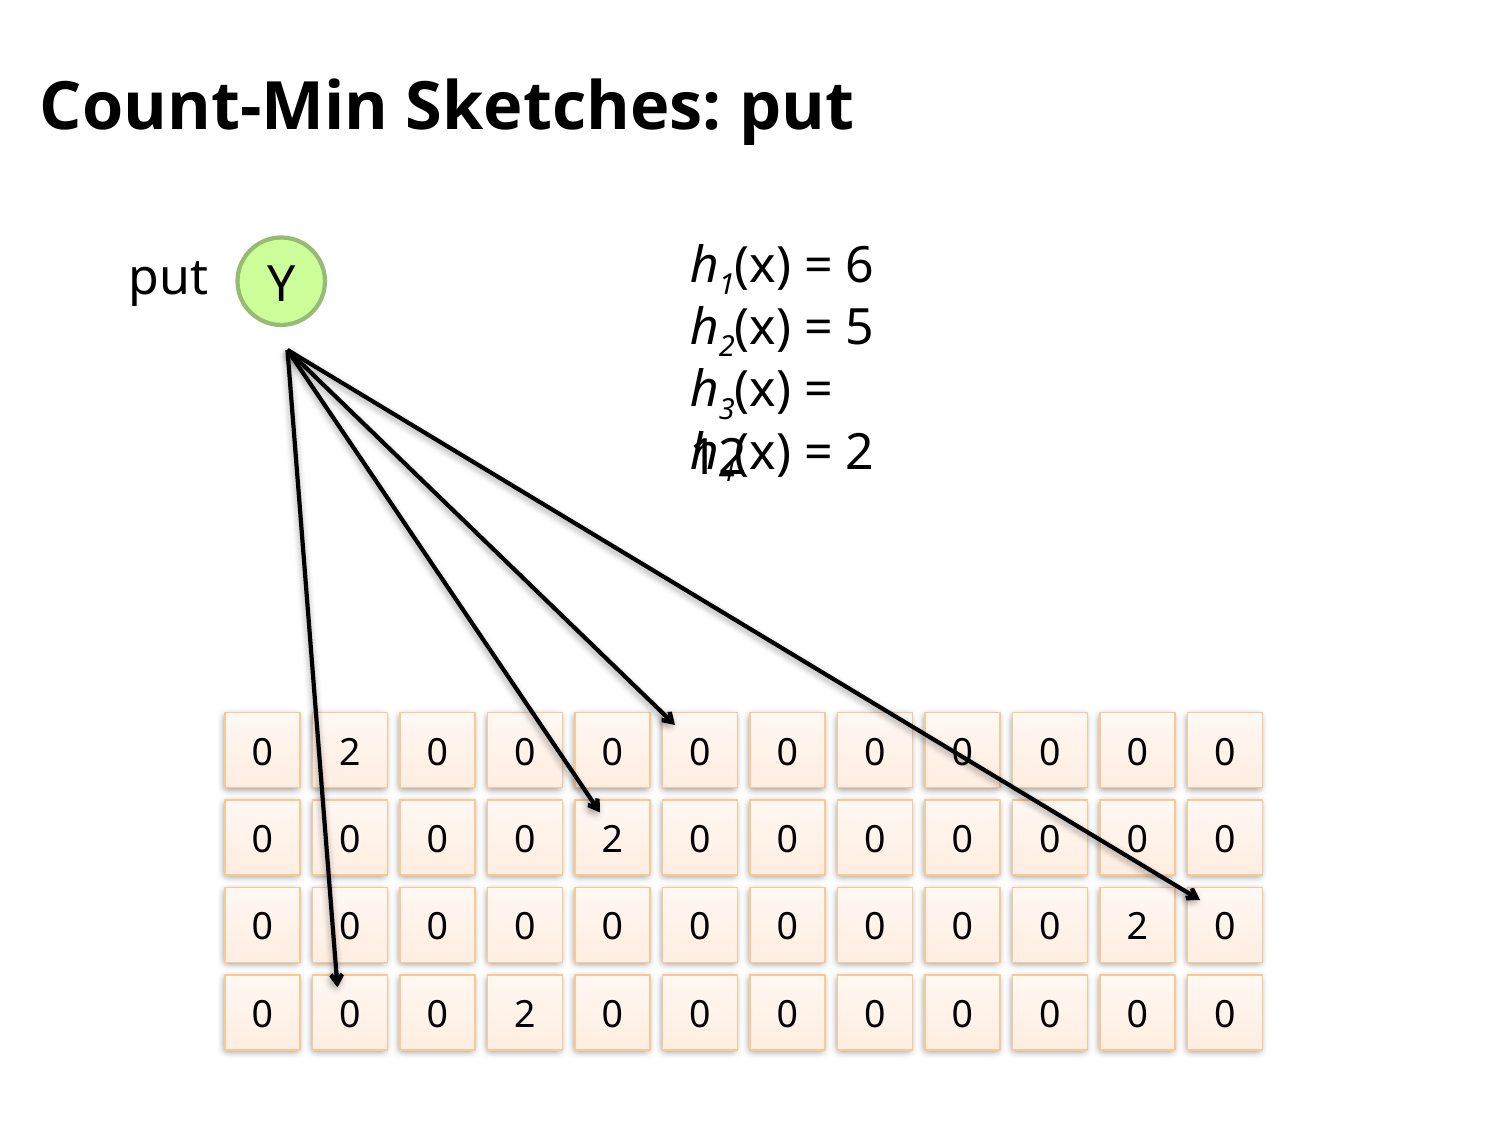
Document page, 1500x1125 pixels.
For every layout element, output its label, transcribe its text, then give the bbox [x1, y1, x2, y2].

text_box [224, 712, 1263, 1051]
title Count-Min Sketches: put [24, 18, 1451, 188]
text_box h2(x) = 5 [674, 286, 913, 348]
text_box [287, 349, 338, 988]
text_box put [99, 237, 238, 313]
text_box Y [238, 235, 328, 328]
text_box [338, 349, 1201, 901]
text_box h1(x) = 6 [674, 224, 913, 286]
